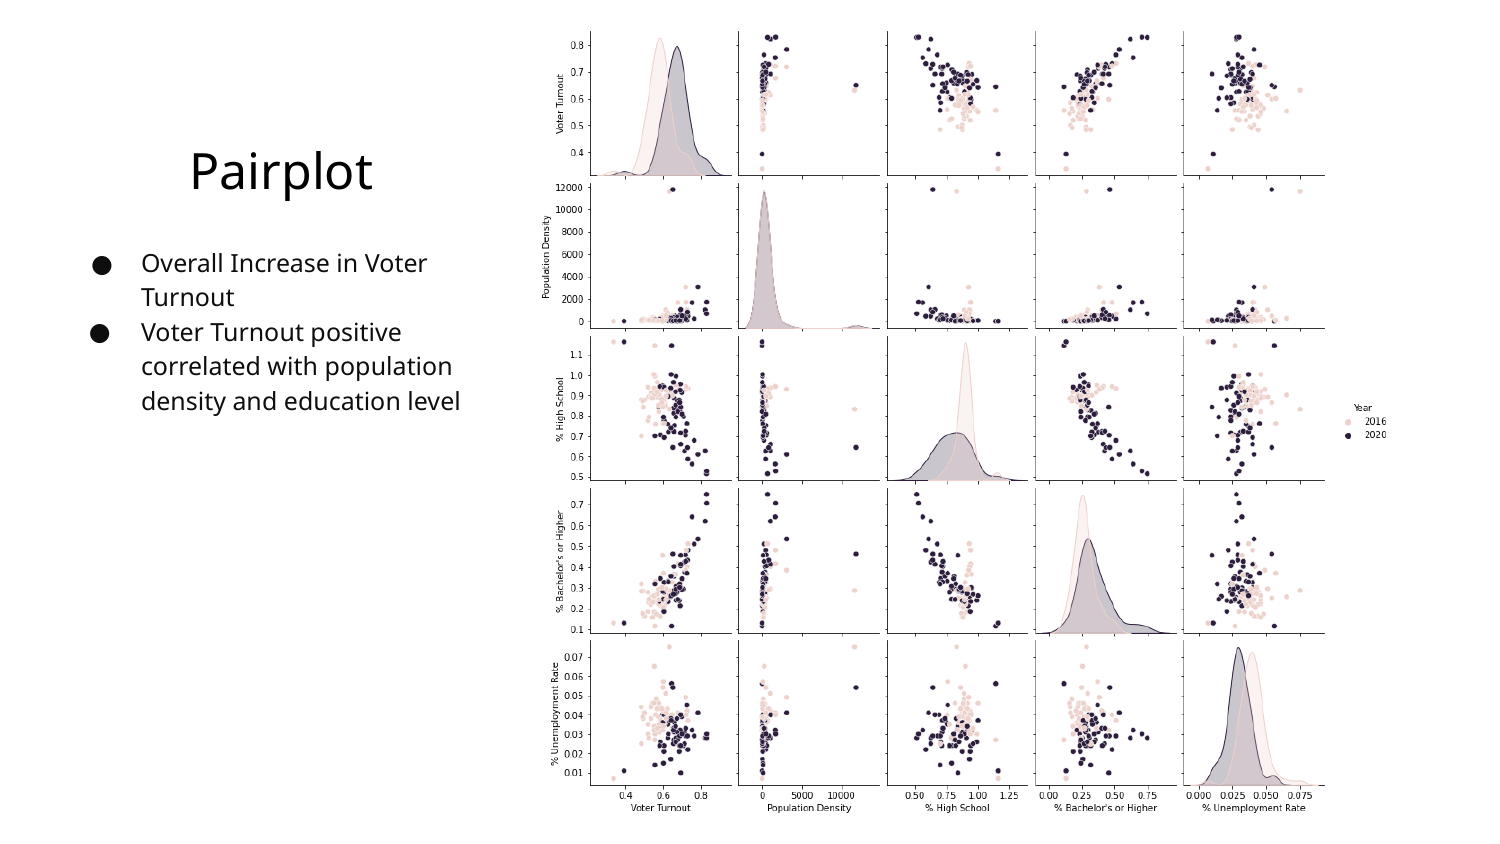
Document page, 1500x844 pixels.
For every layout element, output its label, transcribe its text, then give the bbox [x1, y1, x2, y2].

picture [536, 24, 1394, 819]
list Overall Increase in Voter Turnout Voter Turnout positive correlated with population density and education level [51, 227, 512, 750]
title Pairplot [51, 91, 512, 216]
